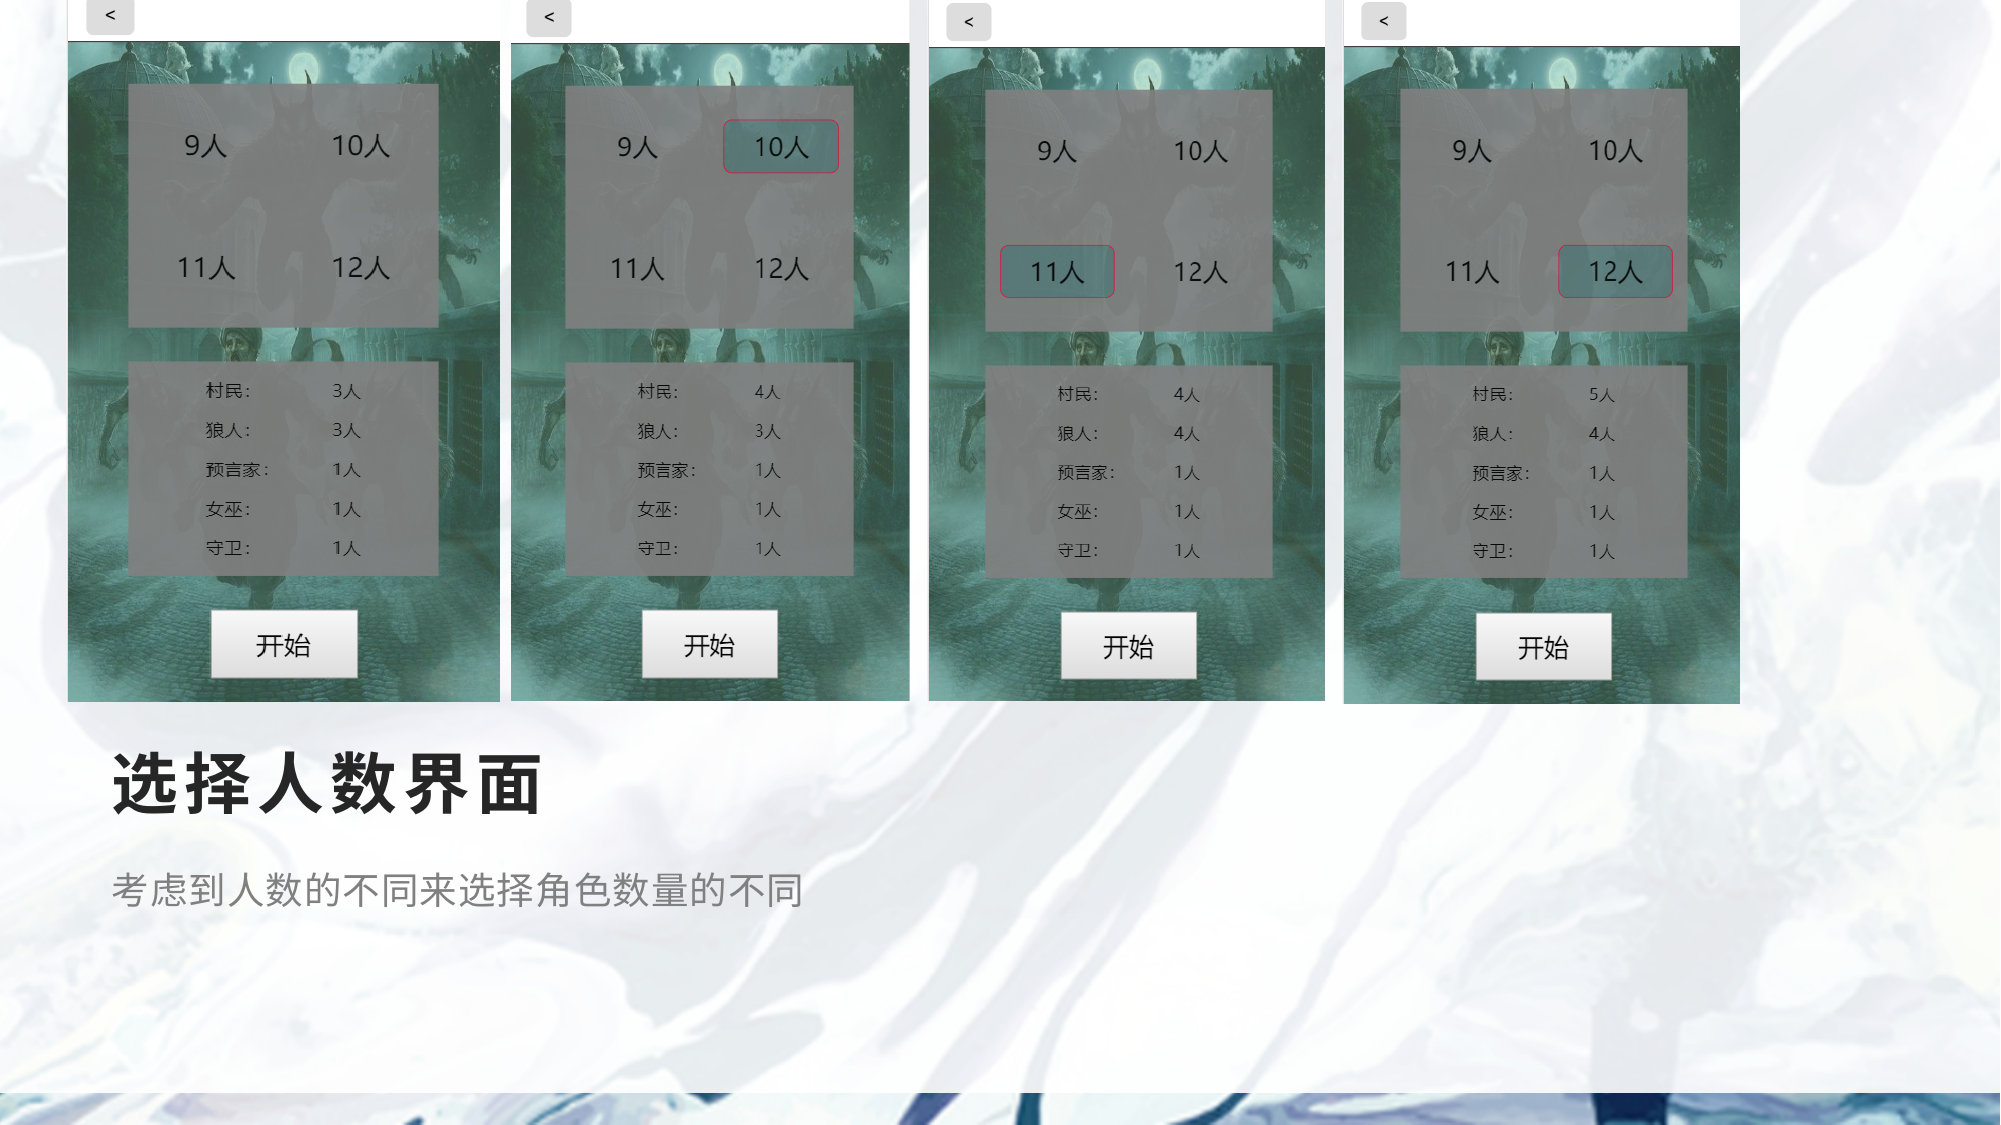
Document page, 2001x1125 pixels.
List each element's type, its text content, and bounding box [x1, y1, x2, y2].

picture [0, 0, 2000, 1125]
text_box 考虑到人数的不同来选择角色数量的不同 [99, 853, 1900, 1025]
text_box 选择人数界面 [99, 735, 1900, 829]
